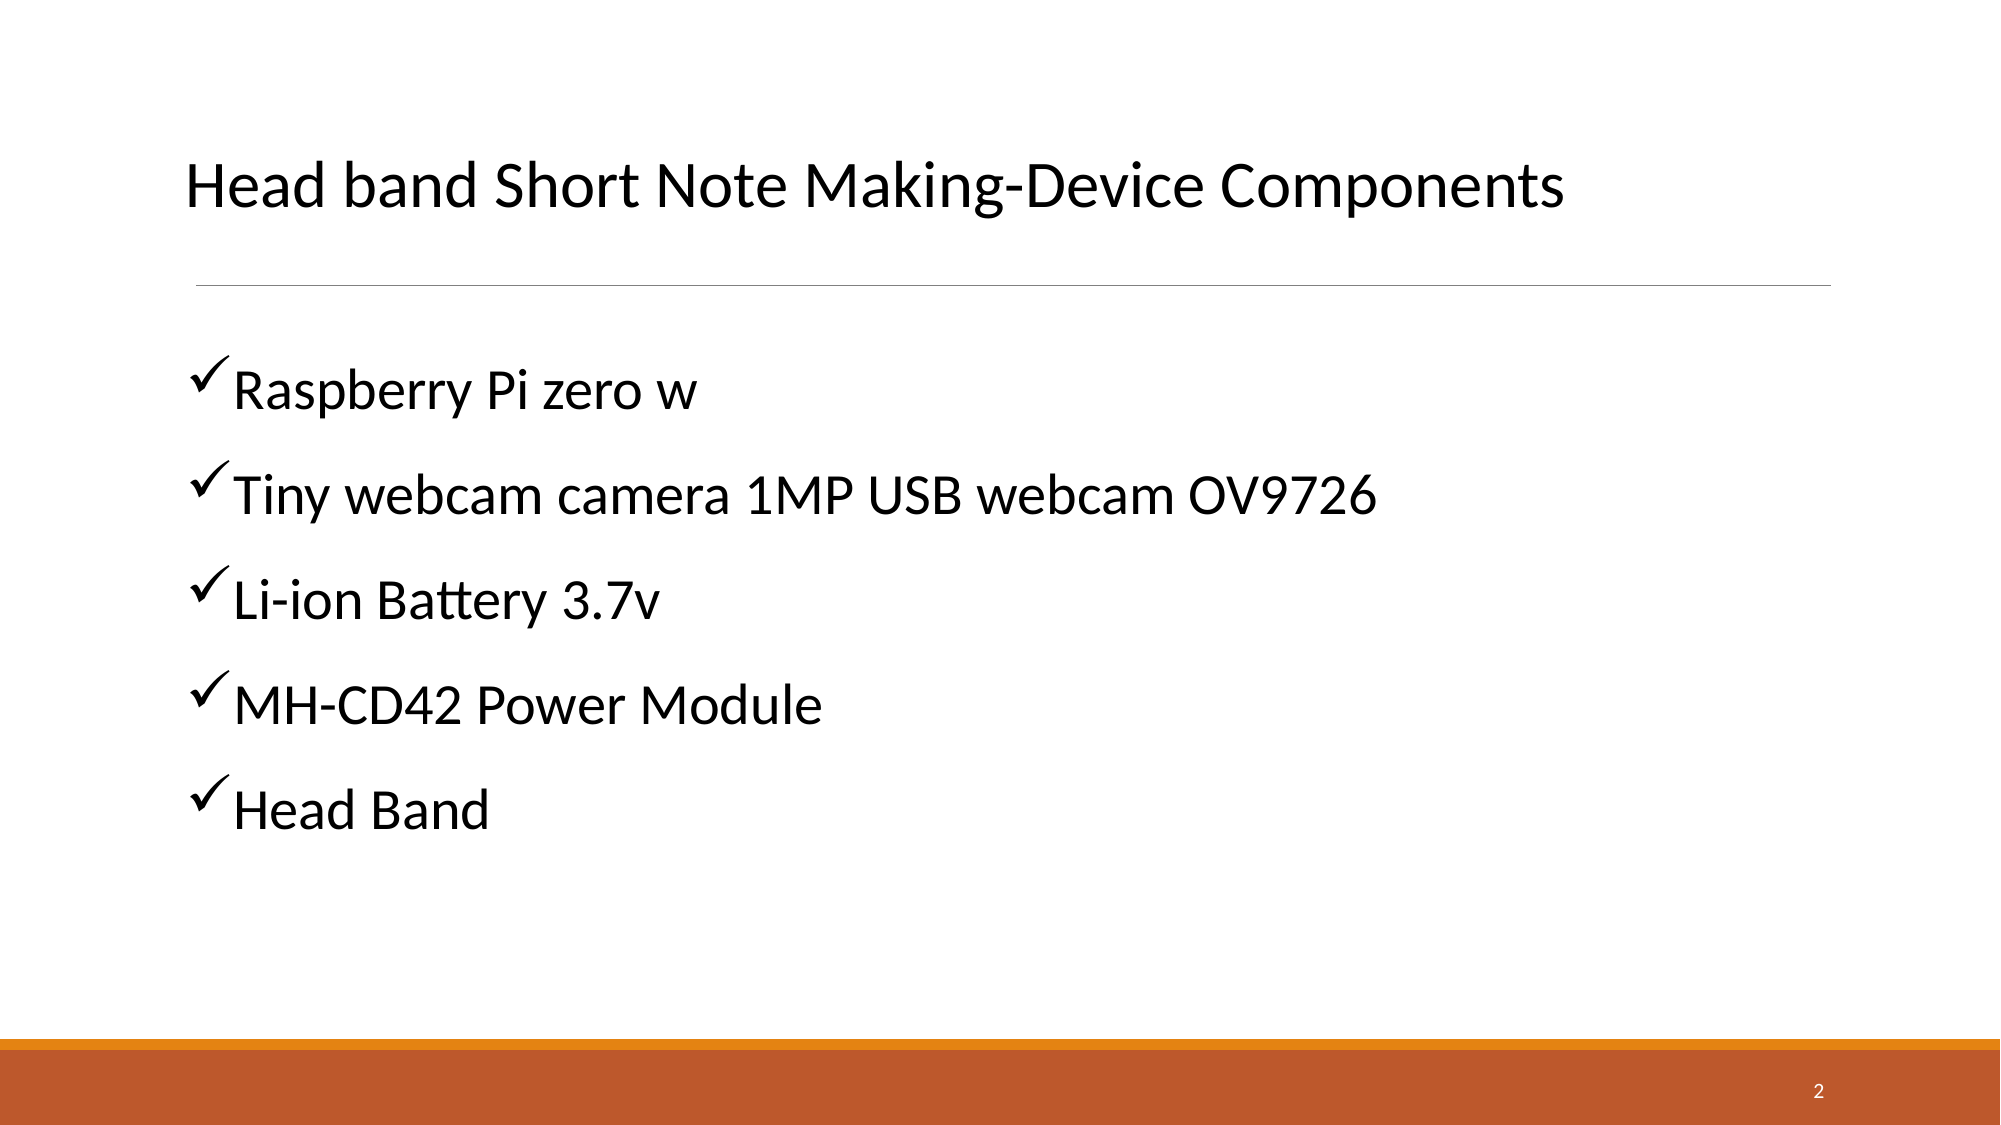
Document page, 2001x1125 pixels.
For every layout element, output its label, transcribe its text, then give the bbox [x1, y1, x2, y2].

text_box Head band Short Note Making-Device Components [170, 133, 1937, 274]
text_box Raspberry Pi zero w Tiny webcam camera 1MP USB webcam OV9726 Li-ion Battery 3.7v MH-CD42 Power Module Head Band [170, 309, 1429, 894]
slide_number 2 [1624, 1059, 1840, 1120]
